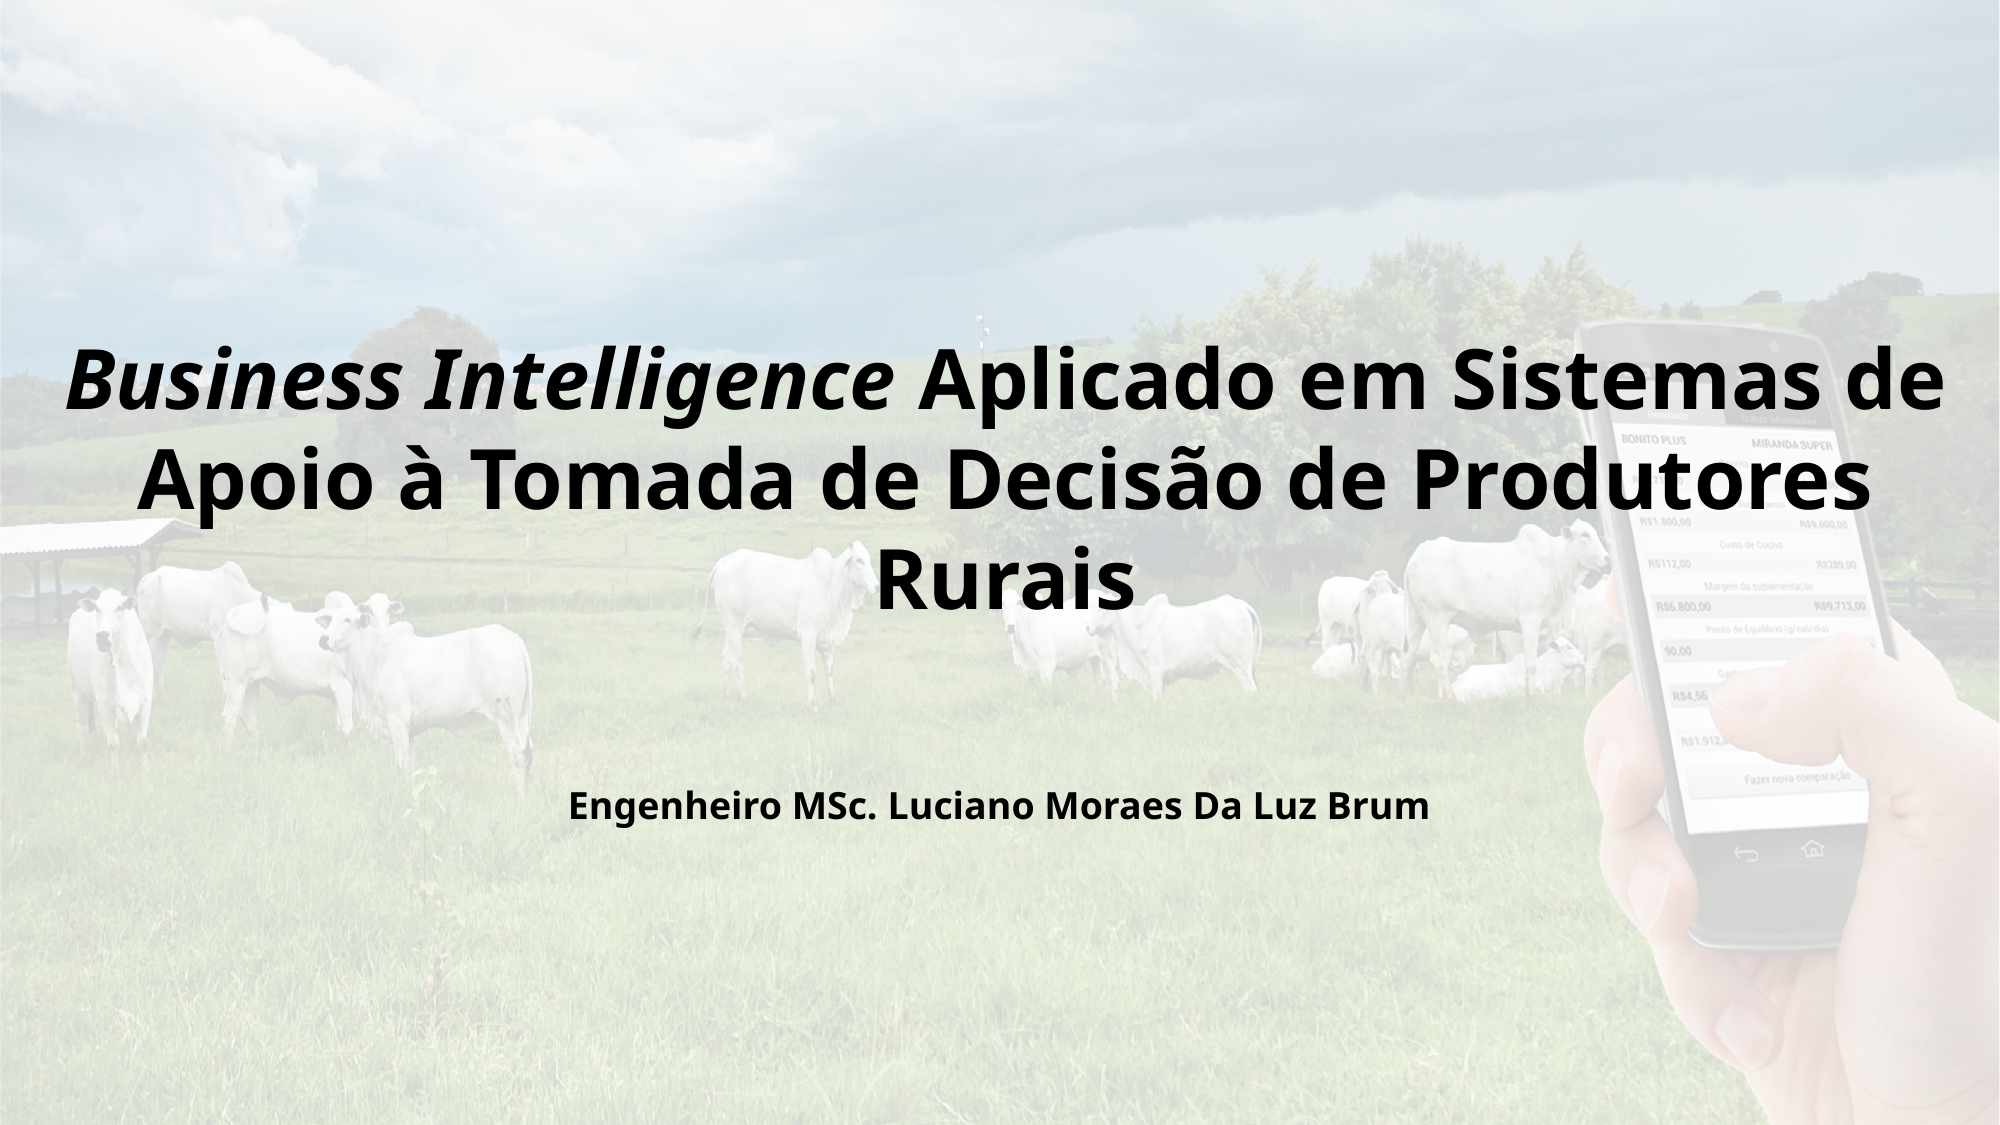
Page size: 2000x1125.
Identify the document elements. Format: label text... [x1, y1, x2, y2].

title Business Intelligence Aplicado em Sistemas de Apoio à Tomada de Decisão de Produtores Rurais [42, 325, 1969, 634]
subtitle Engenheiro MSc. Luciano Moraes Da Luz Brum [31, 775, 1969, 988]
